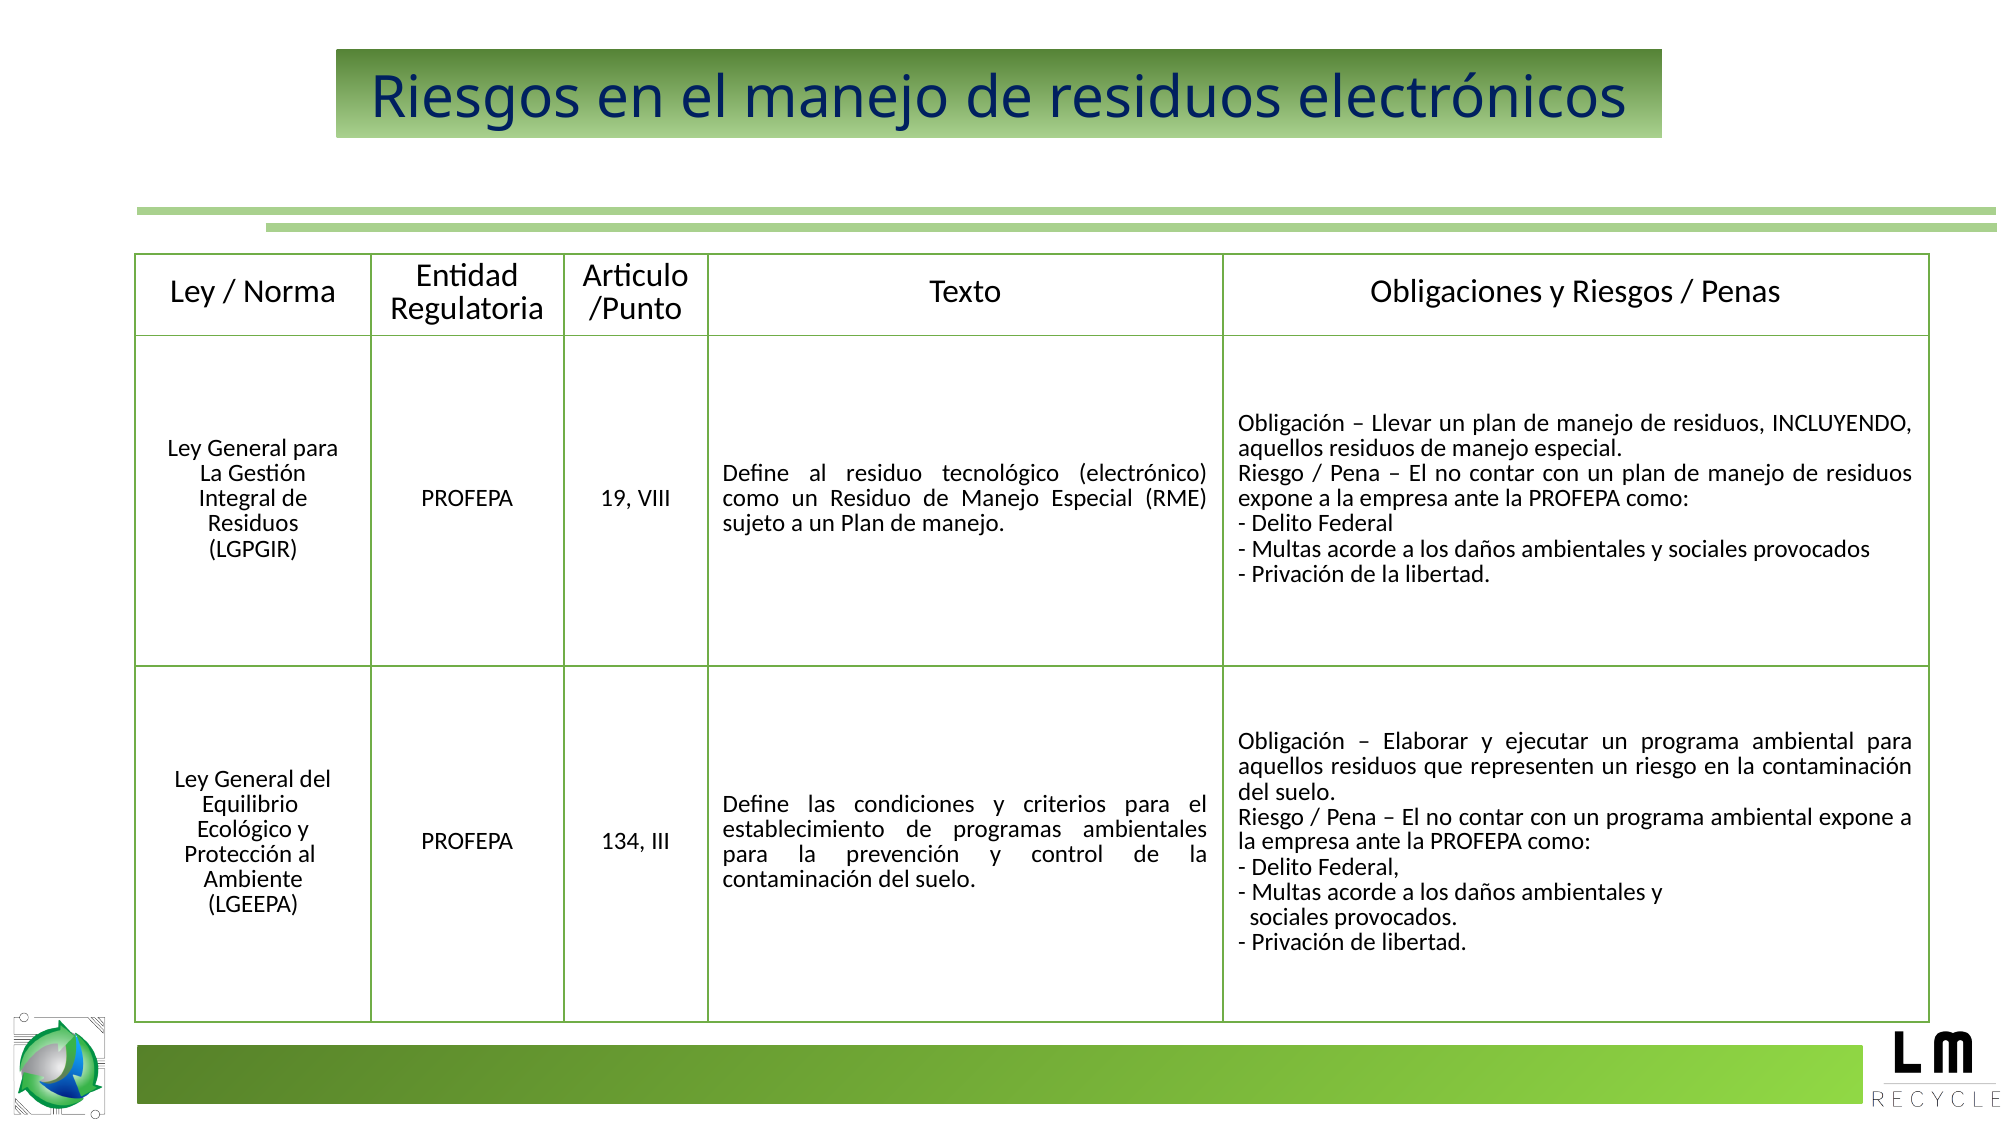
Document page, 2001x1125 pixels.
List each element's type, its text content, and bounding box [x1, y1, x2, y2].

table_header Ley / Norma [136, 255, 370, 335]
table_cell Obligación – Elaborar y ejecutar un programa ambiental para aquellos residuos que representen un riesgo en la contaminación del suelo. Riesgo / Pena – El no contar con un programa ambiental expone a la empresa ante la PROFEPA como: - Delito Federal, - Multas acorde a los daños ambientales y sociales provocados. - Privación de libertad. [1224, 667, 1928, 1021]
text_box Riesgos en el manejo de residuos electrónicos [336, 49, 1662, 138]
table_cell Ley General del Equilibrio Ecológico y Protección al Ambiente (LGEEPA) [136, 667, 370, 1021]
table_cell PROFEPA [372, 667, 563, 1021]
table_cell 19, VIII [565, 336, 707, 665]
table_cell Ley General para La Gestión Integral de Residuos (LGPGIR) [136, 336, 370, 665]
table_header Articulo /Punto [565, 255, 707, 335]
table_cell Define al residuo tecnológico (electrónico) como un Residuo de Manejo Especial (RME) sujeto a un Plan de manejo. [709, 336, 1222, 665]
table_cell 134, III [565, 667, 707, 1021]
table_header Obligaciones y Riesgos / Penas [1224, 255, 1928, 335]
table_header Entidad Regulatoria [372, 255, 563, 335]
table_cell Define las condiciones y criterios para el establecimiento de programas ambientales para la prevención y control de la contaminación del suelo. [709, 667, 1222, 1021]
table_header Texto [709, 255, 1222, 335]
table_cell Obligación – Llevar un plan de manejo de residuos, INCLUYENDO, aquellos residuos de manejo especial. Riesgo / Pena – El no contar con un plan de manejo de residuos expone a la empresa ante la PROFEPA como: - Delito Federal - Multas acorde a los daños ambientales y sociales provocados - Privación de la libertad. [1224, 336, 1928, 665]
table_cell PROFEPA [372, 336, 563, 665]
